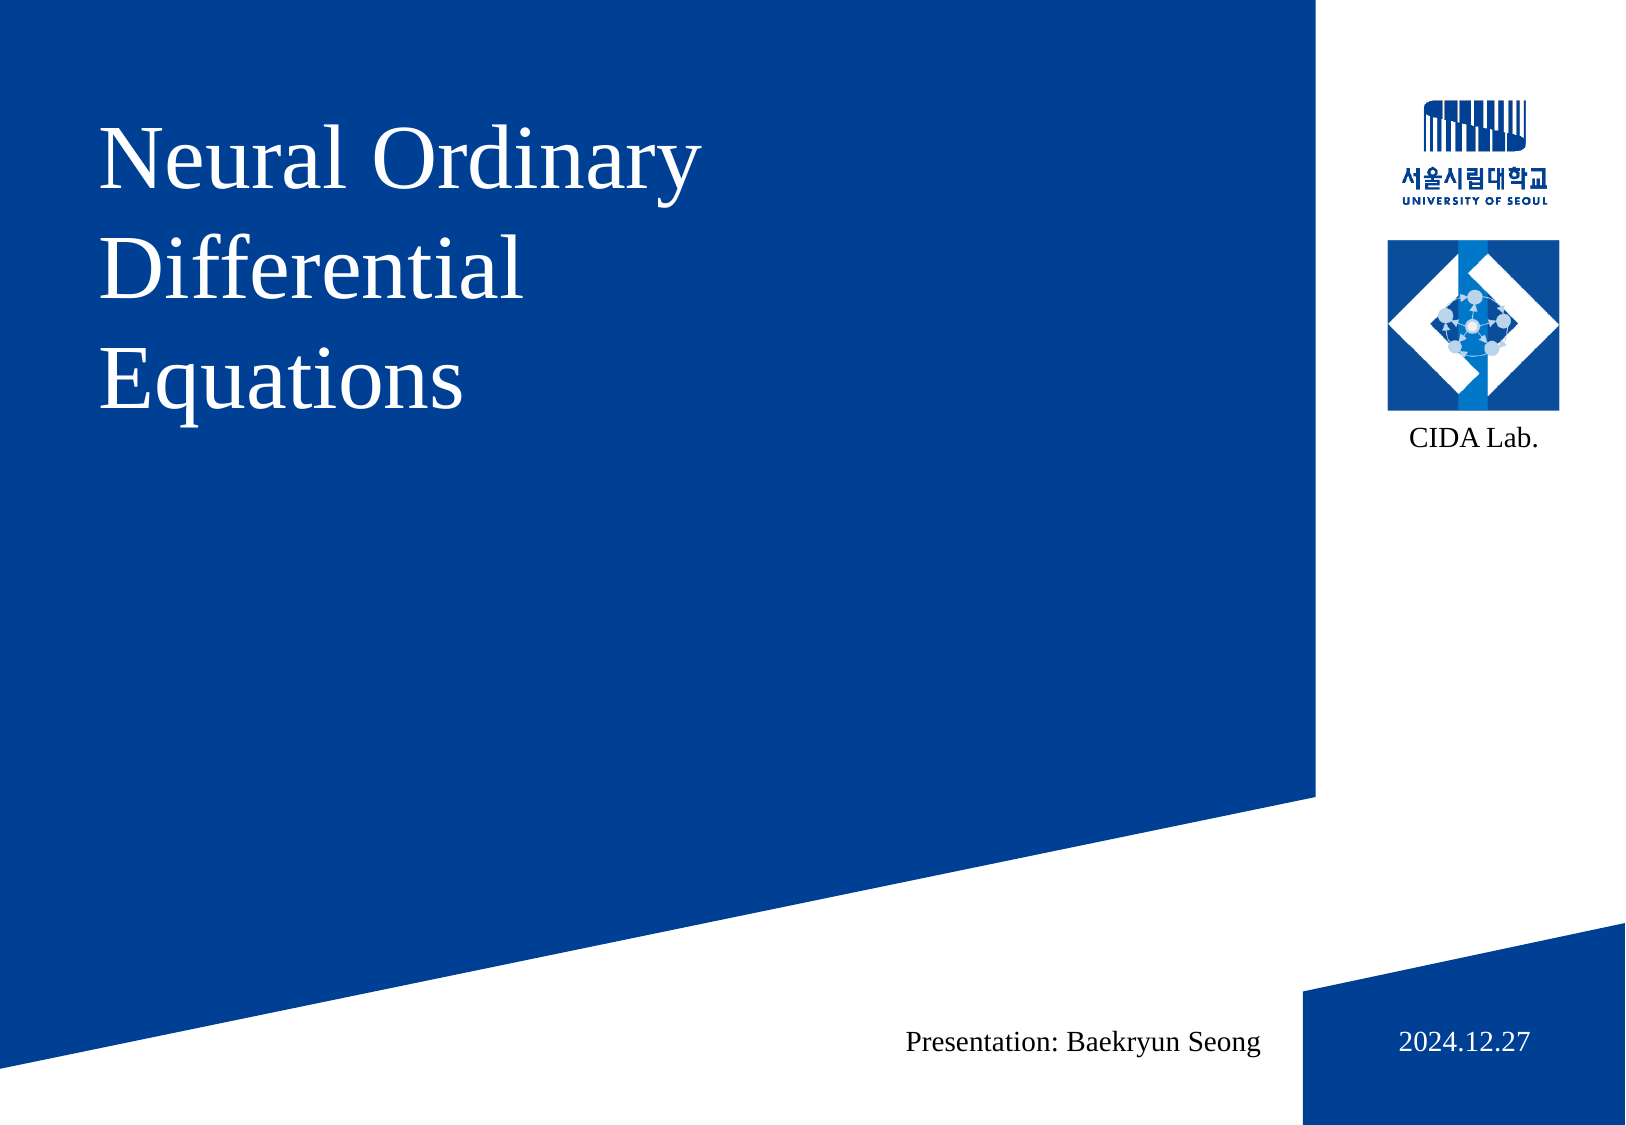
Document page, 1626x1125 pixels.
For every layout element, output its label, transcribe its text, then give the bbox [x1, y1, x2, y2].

text_box [0, 0, 1318, 1071]
text_box Presentation: Baekryun Seong [890, 1014, 1277, 1065]
text_box 2024.12.27 [1383, 1015, 1546, 1065]
text_box Neural Ordinary Differential Equations [83, 89, 1272, 435]
picture [1387, 66, 1561, 412]
text_box [1300, 920, 1625, 1125]
text_box CIDA Lab. [1387, 418, 1561, 461]
